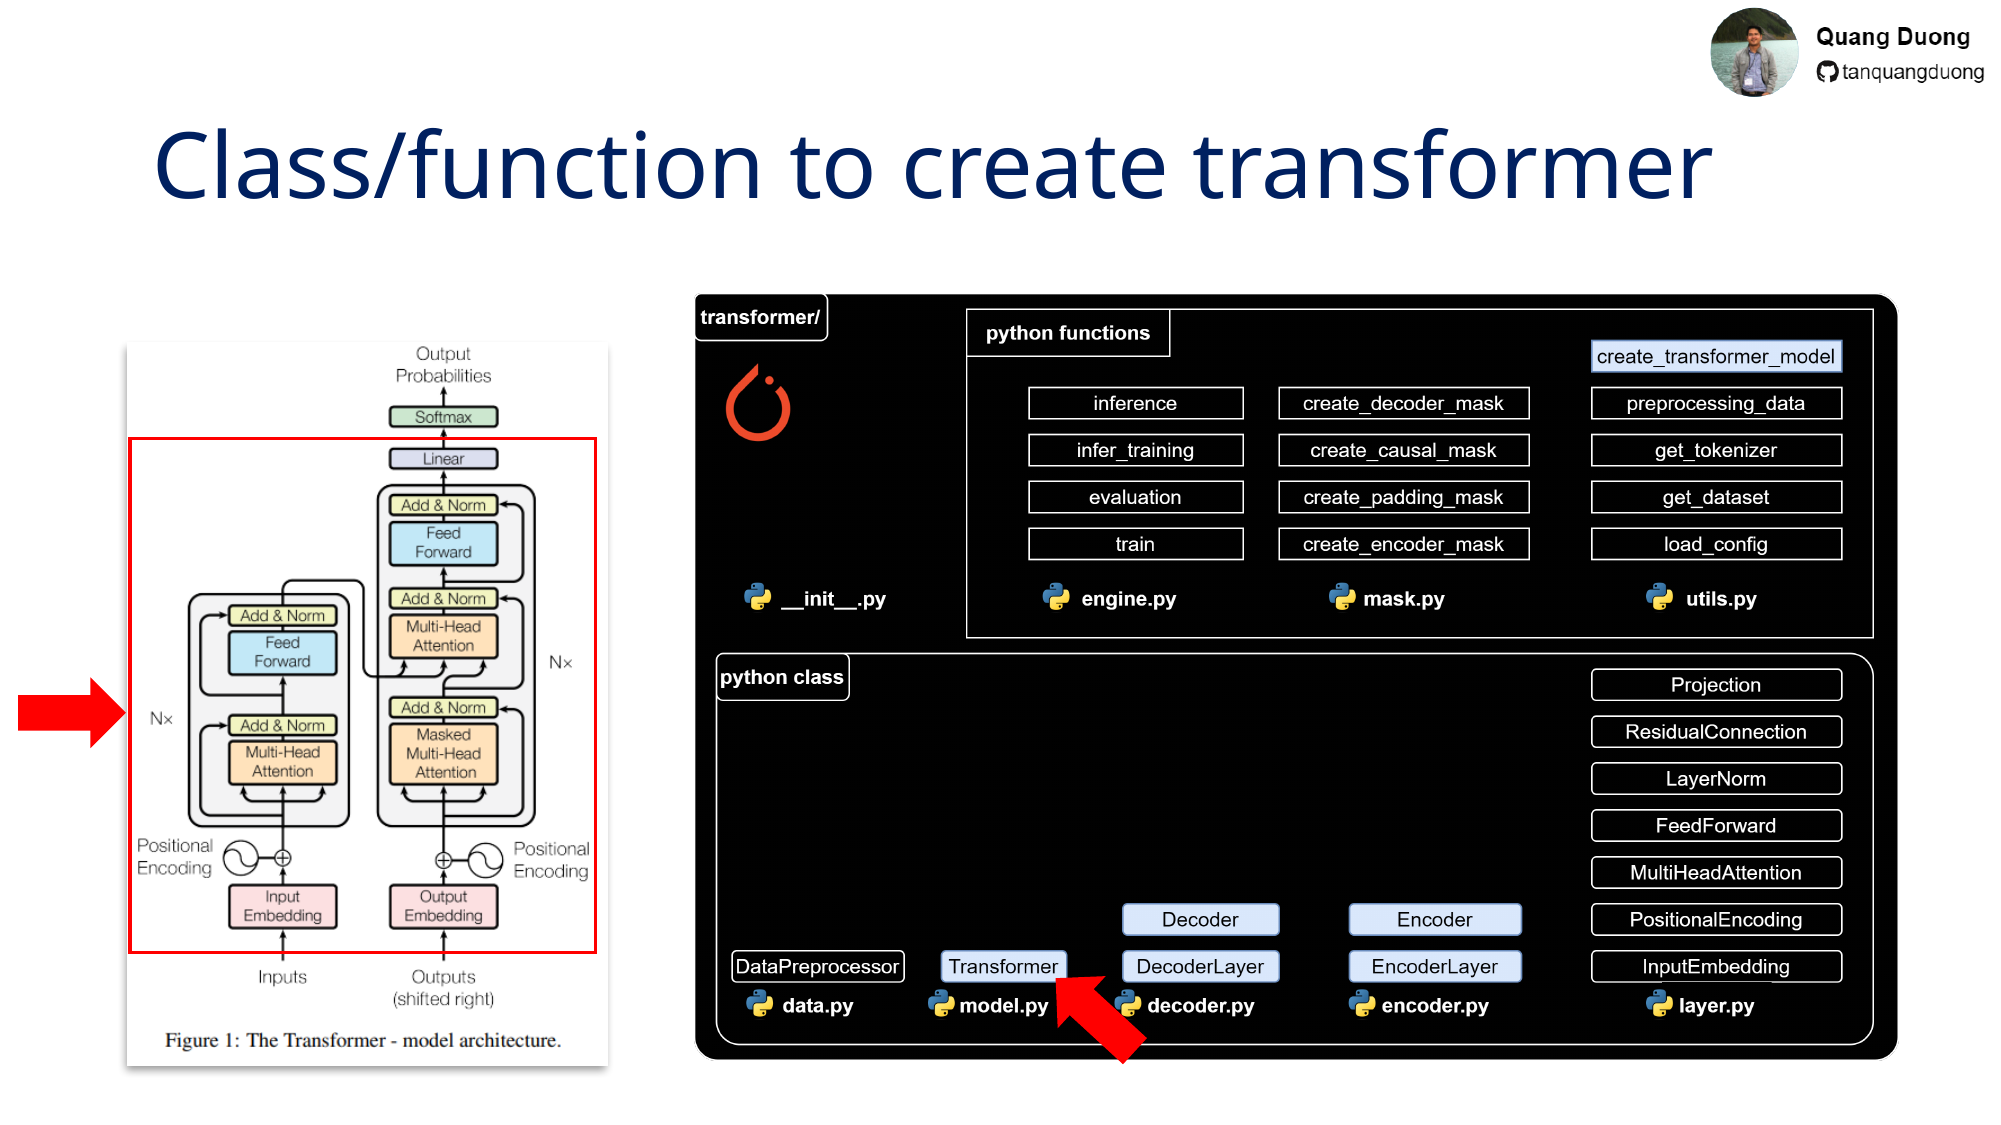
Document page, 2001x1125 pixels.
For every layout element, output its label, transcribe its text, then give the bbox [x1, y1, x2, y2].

picture [677, 276, 1917, 1078]
text_box [16, 673, 126, 753]
title Class/function to create transformer [137, 59, 1863, 278]
picture [126, 341, 608, 1066]
picture [1704, 6, 1986, 101]
